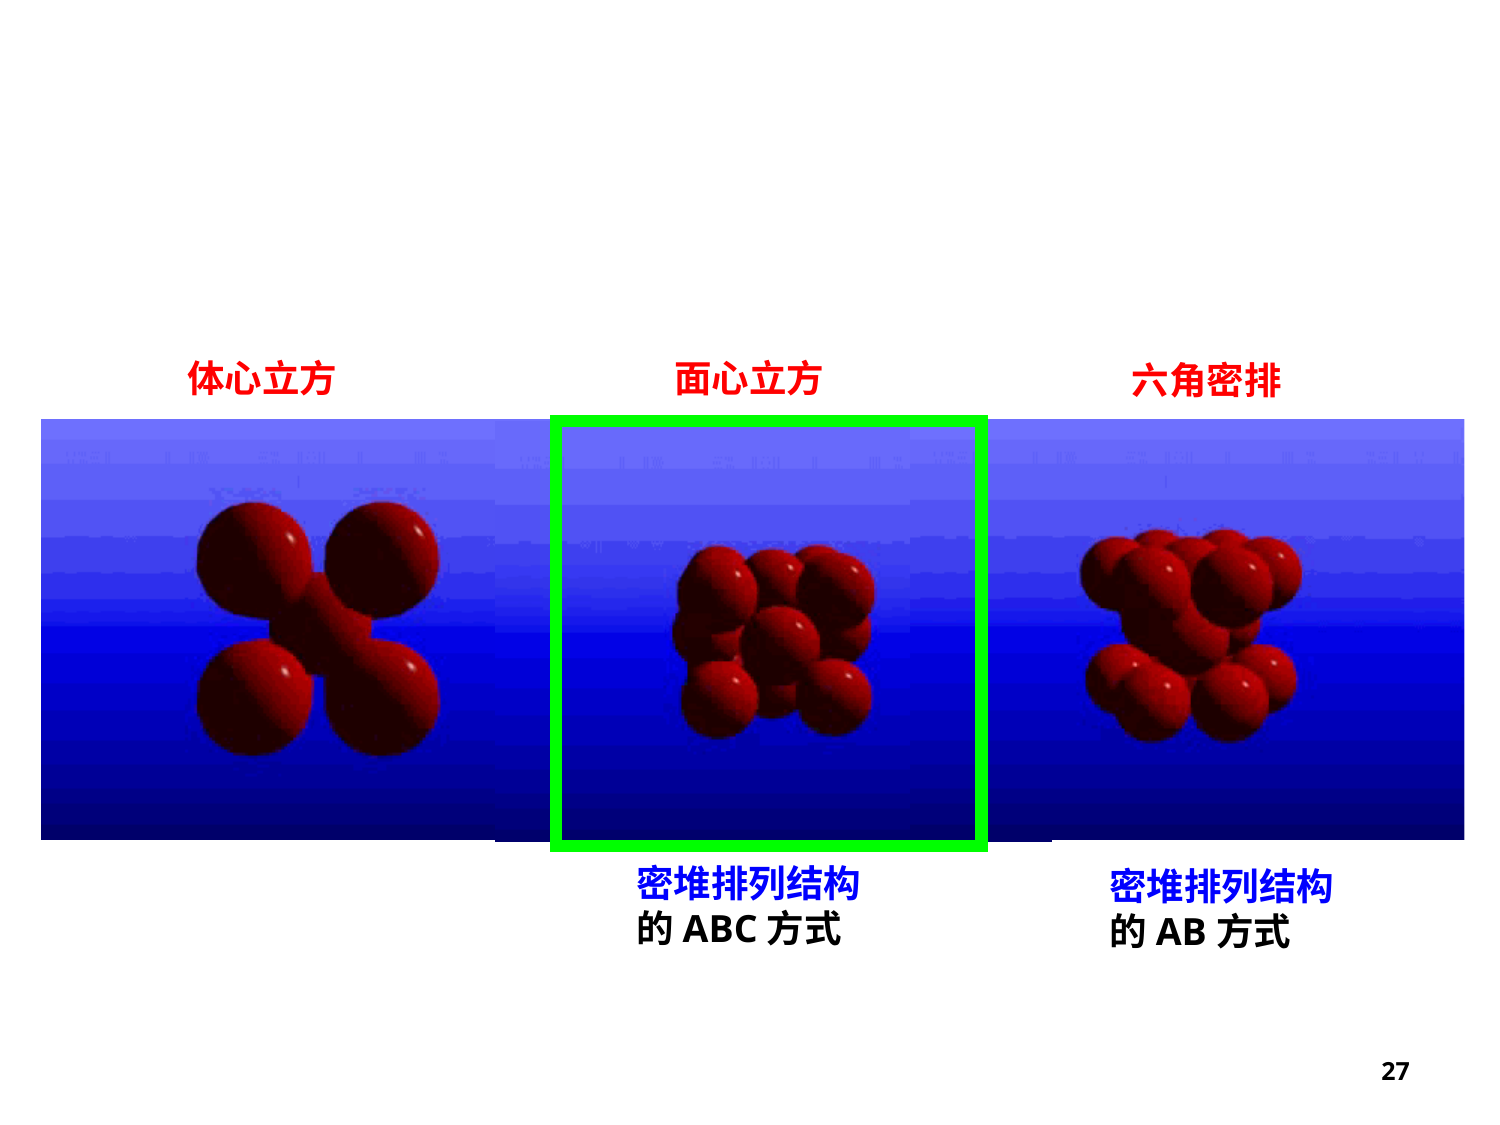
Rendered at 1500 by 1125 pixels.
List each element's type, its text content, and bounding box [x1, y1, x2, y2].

text_box 密堆排列结构 的ABC方式 [621, 852, 877, 958]
text_box 密堆排列结构 的AB方式 [1094, 855, 1350, 961]
slide_number 27 [1074, 1042, 1425, 1103]
text_box 面心立方 [659, 347, 840, 408]
picture [40, 419, 1467, 842]
text_box 体心立方 [172, 347, 353, 408]
text_box 六角密排 [1117, 349, 1297, 410]
